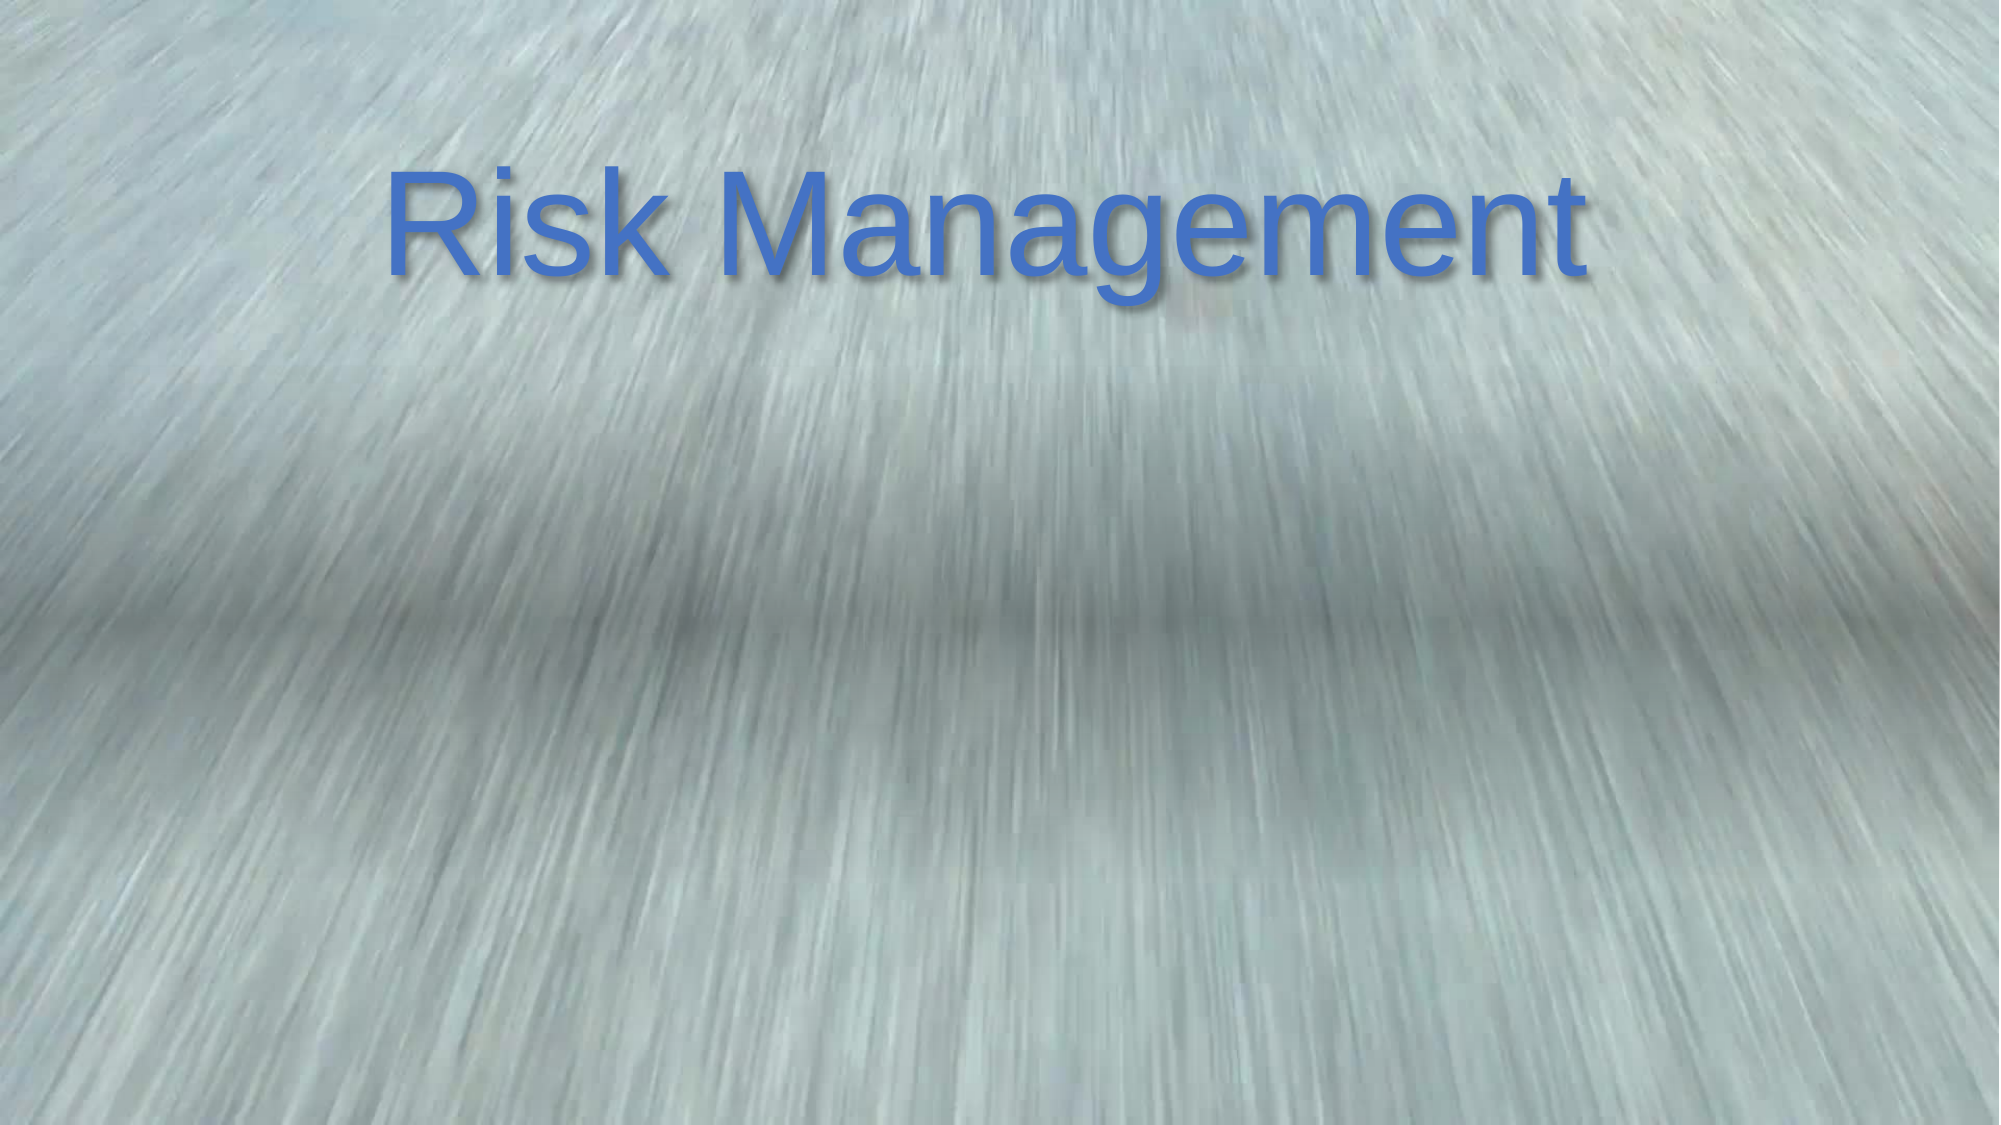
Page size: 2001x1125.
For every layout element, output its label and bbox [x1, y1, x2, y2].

text_box [0, 0, 2000, 1125]
